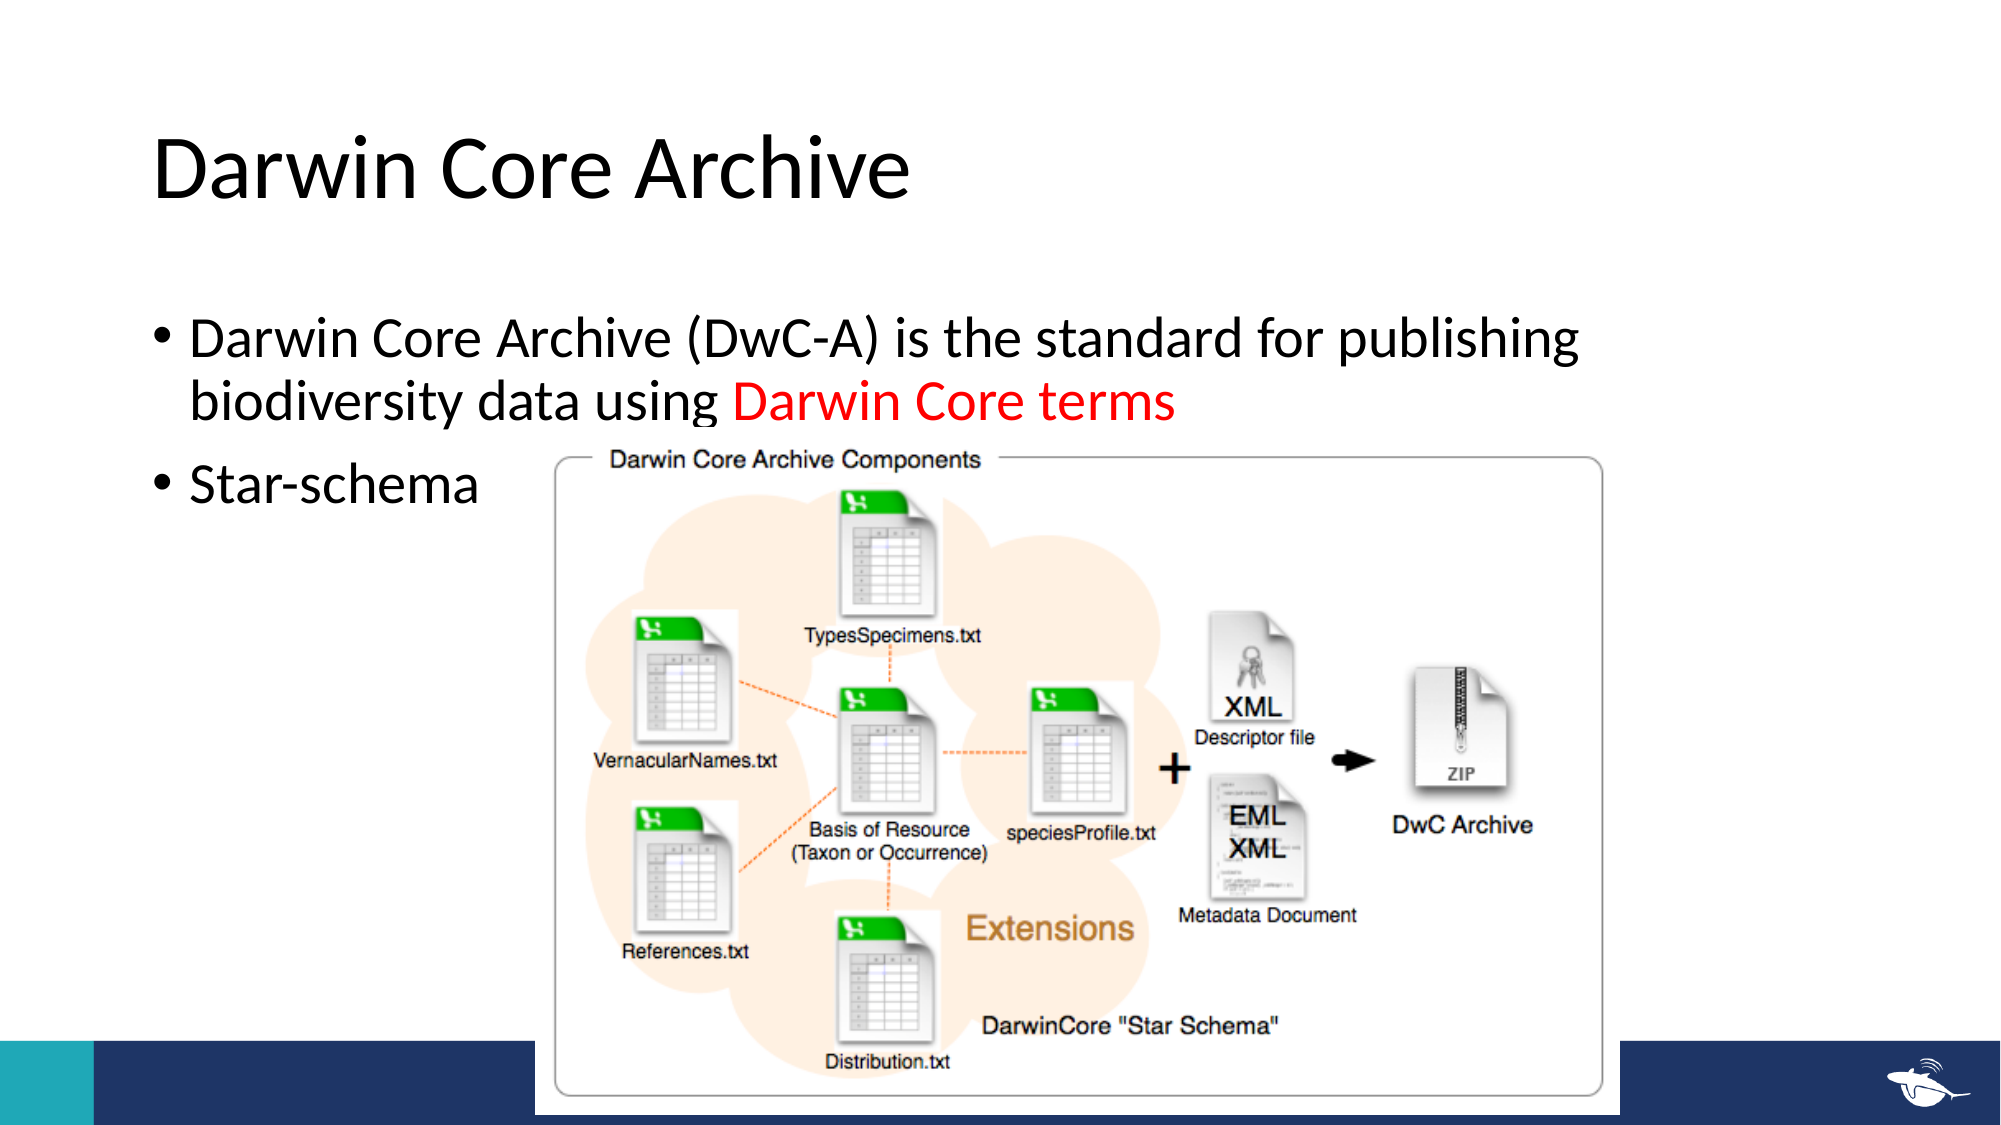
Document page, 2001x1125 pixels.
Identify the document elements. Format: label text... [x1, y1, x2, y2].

picture [0, 0, 2001, 1125]
title Darwin Core Archive [137, 59, 1863, 278]
list Darwin Core Archive (DwC-A) is the standard for publishing biodiversity data using Darwin Core terms Star-schema [137, 299, 1863, 1014]
